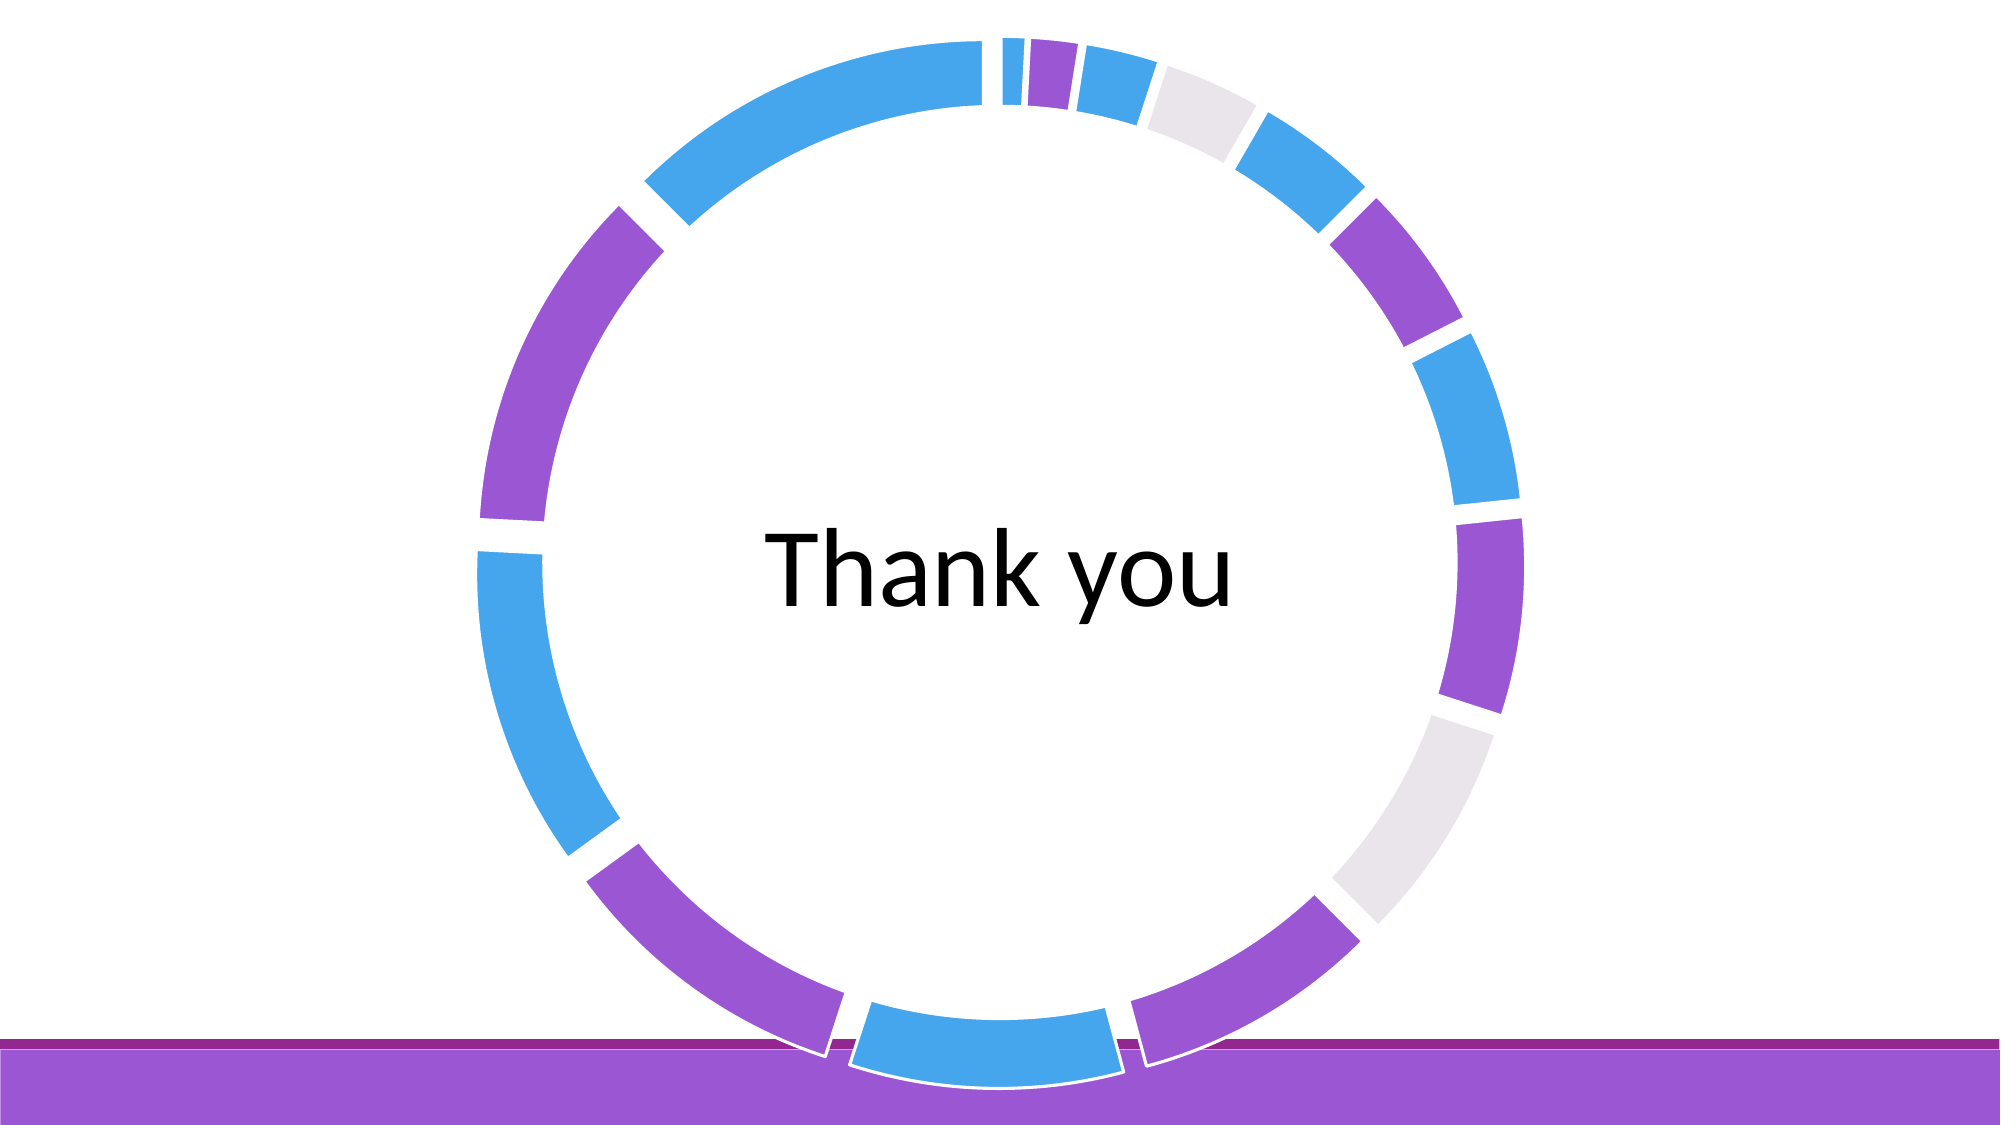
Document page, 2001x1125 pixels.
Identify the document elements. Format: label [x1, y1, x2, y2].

chart [408, 13, 1591, 1111]
